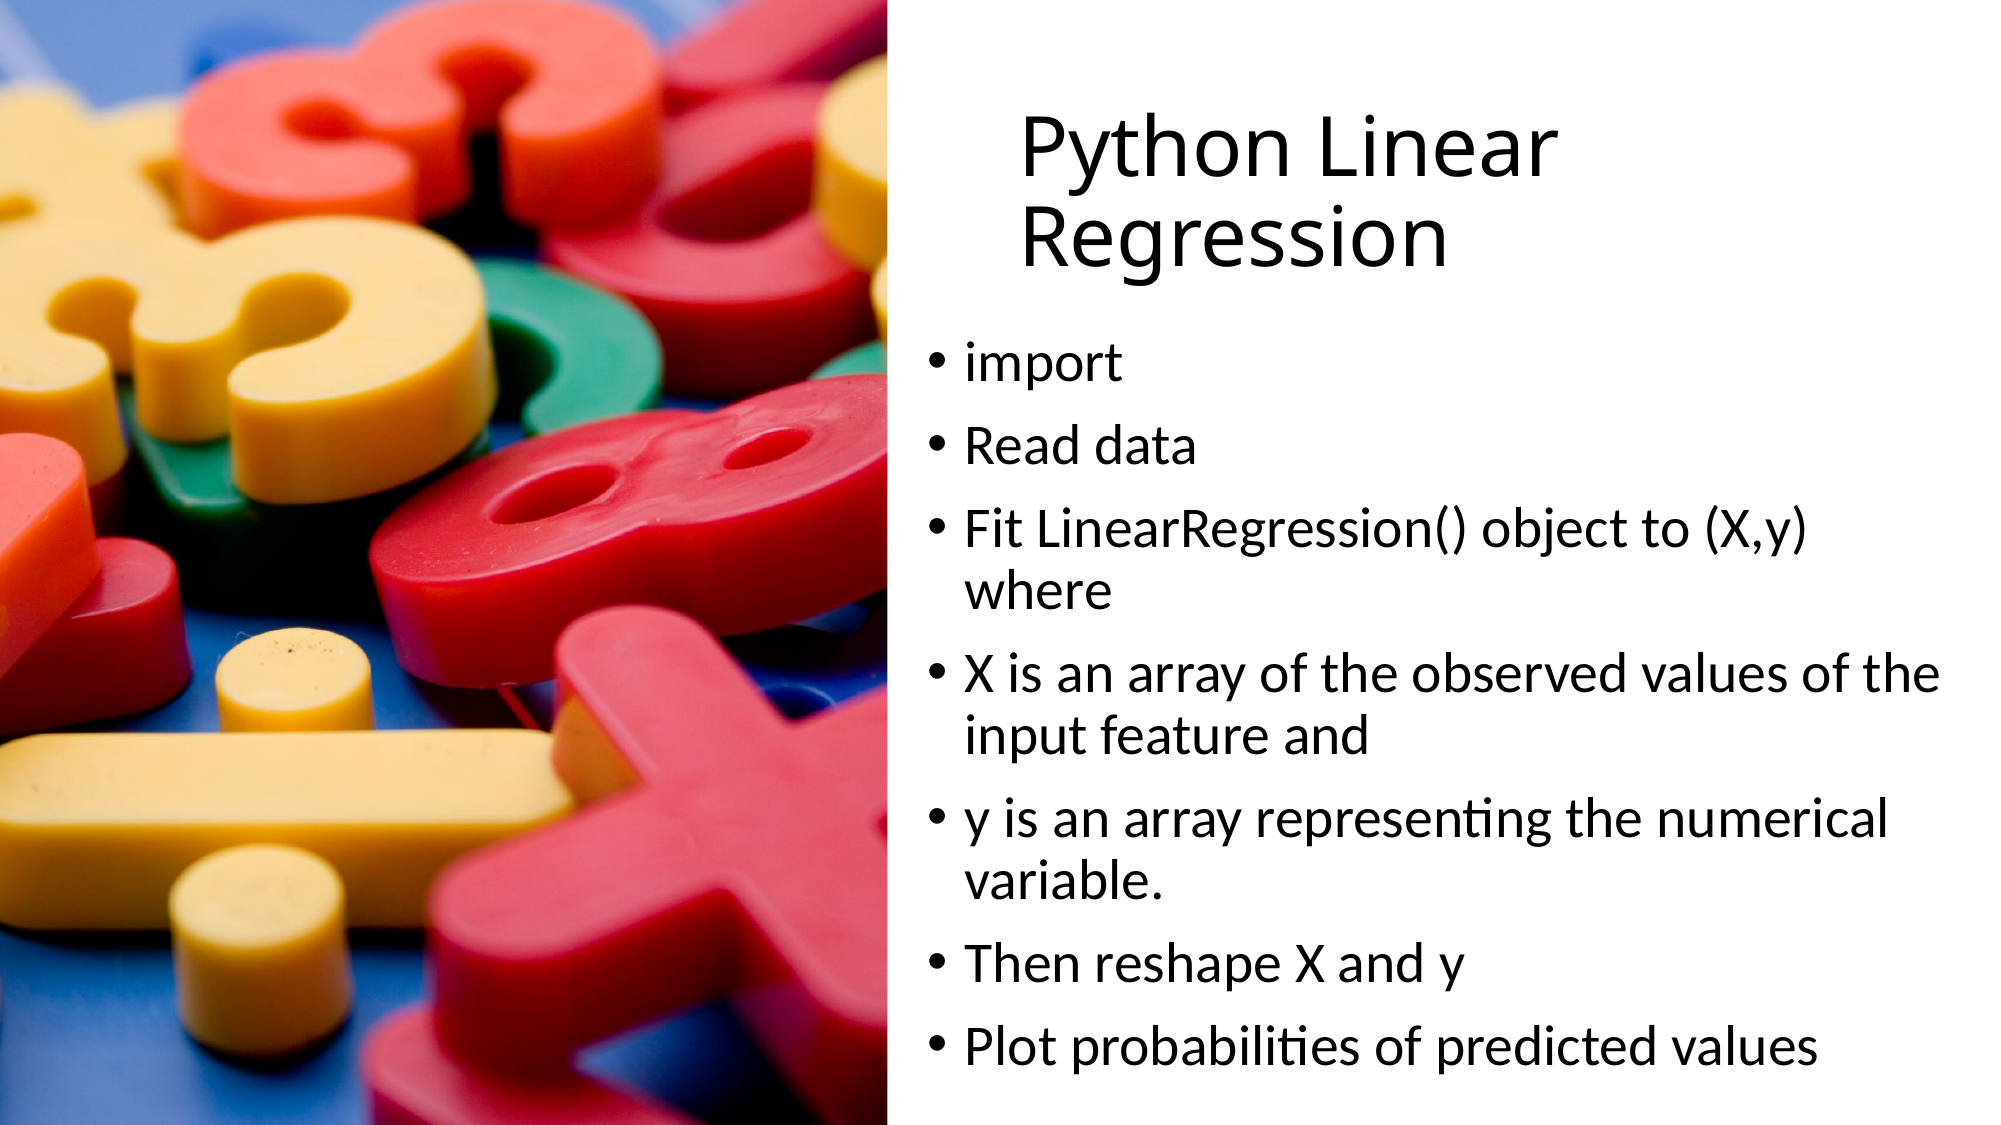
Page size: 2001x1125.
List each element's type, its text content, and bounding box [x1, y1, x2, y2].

title Python Linear Regression [1003, 66, 1900, 322]
picture [0, 0, 888, 1125]
list import Read data Fit LinearRegression() object to (X,y) where X is an array of the observed values of the input feature and y is an array representing the numerical variable. Then reshape X and y Plot probabilities of predicted values [912, 322, 1969, 1088]
